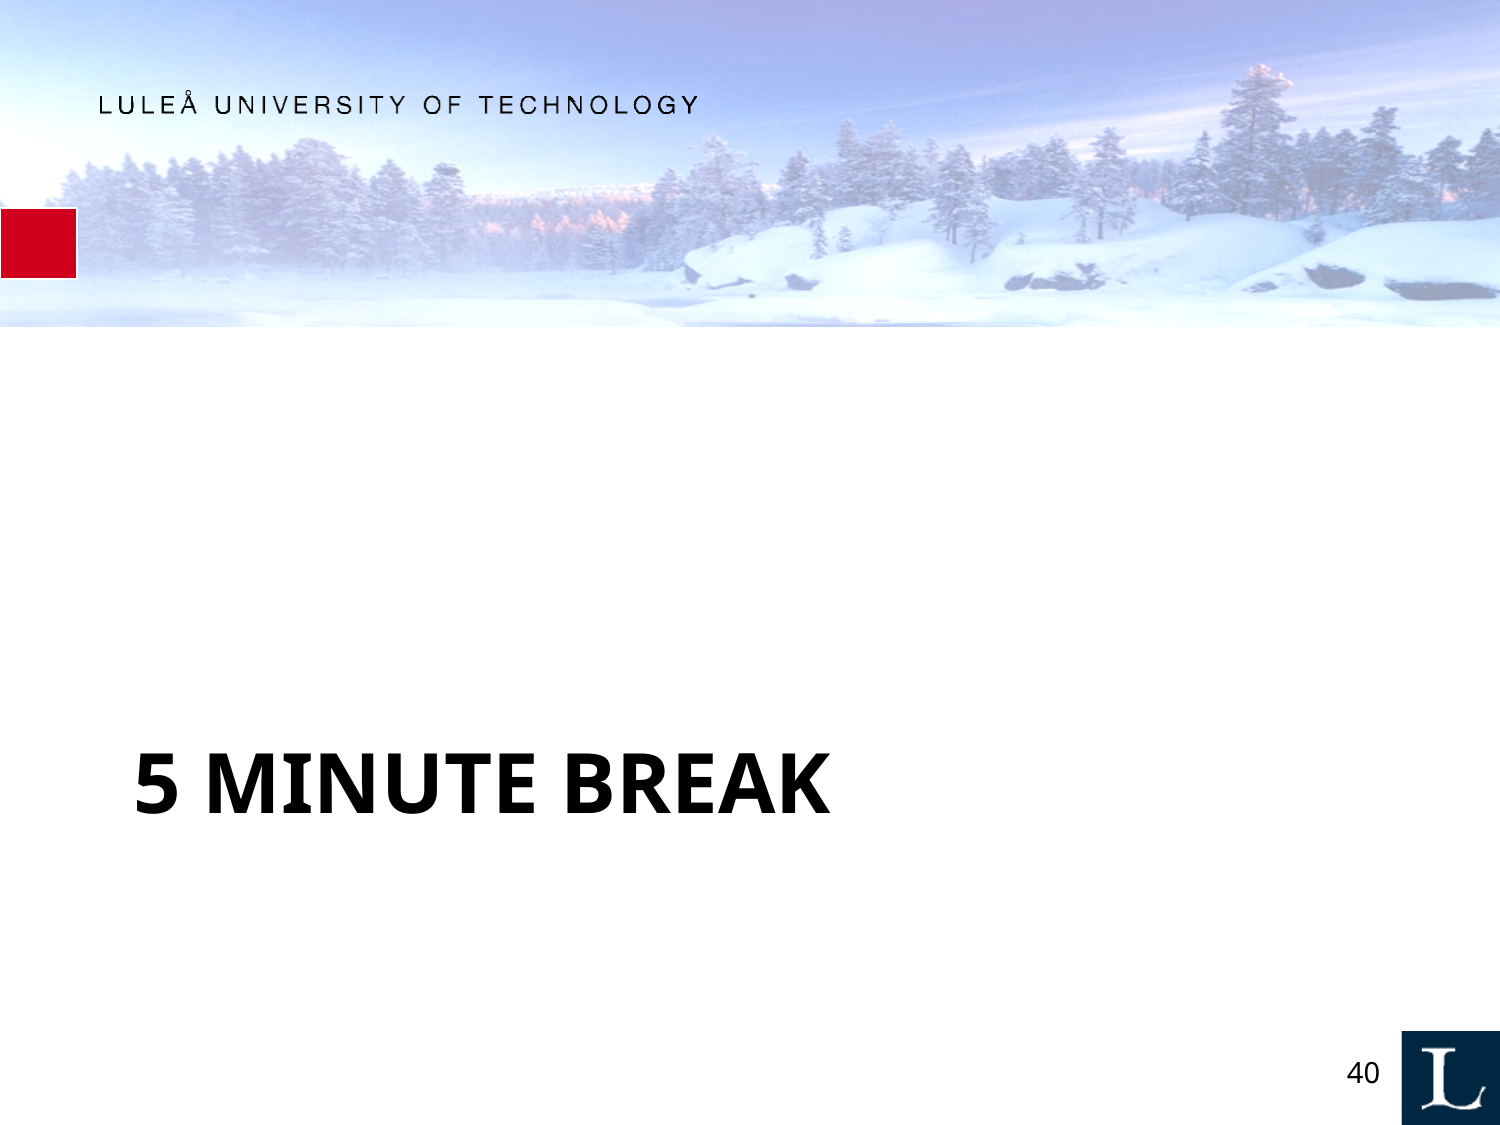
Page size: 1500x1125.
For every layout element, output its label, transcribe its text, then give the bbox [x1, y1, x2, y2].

slide_number 40 [1045, 1046, 1396, 1125]
picture [100, 90, 697, 114]
title 5 minute break [118, 722, 1394, 947]
picture [1399, 1031, 1500, 1125]
